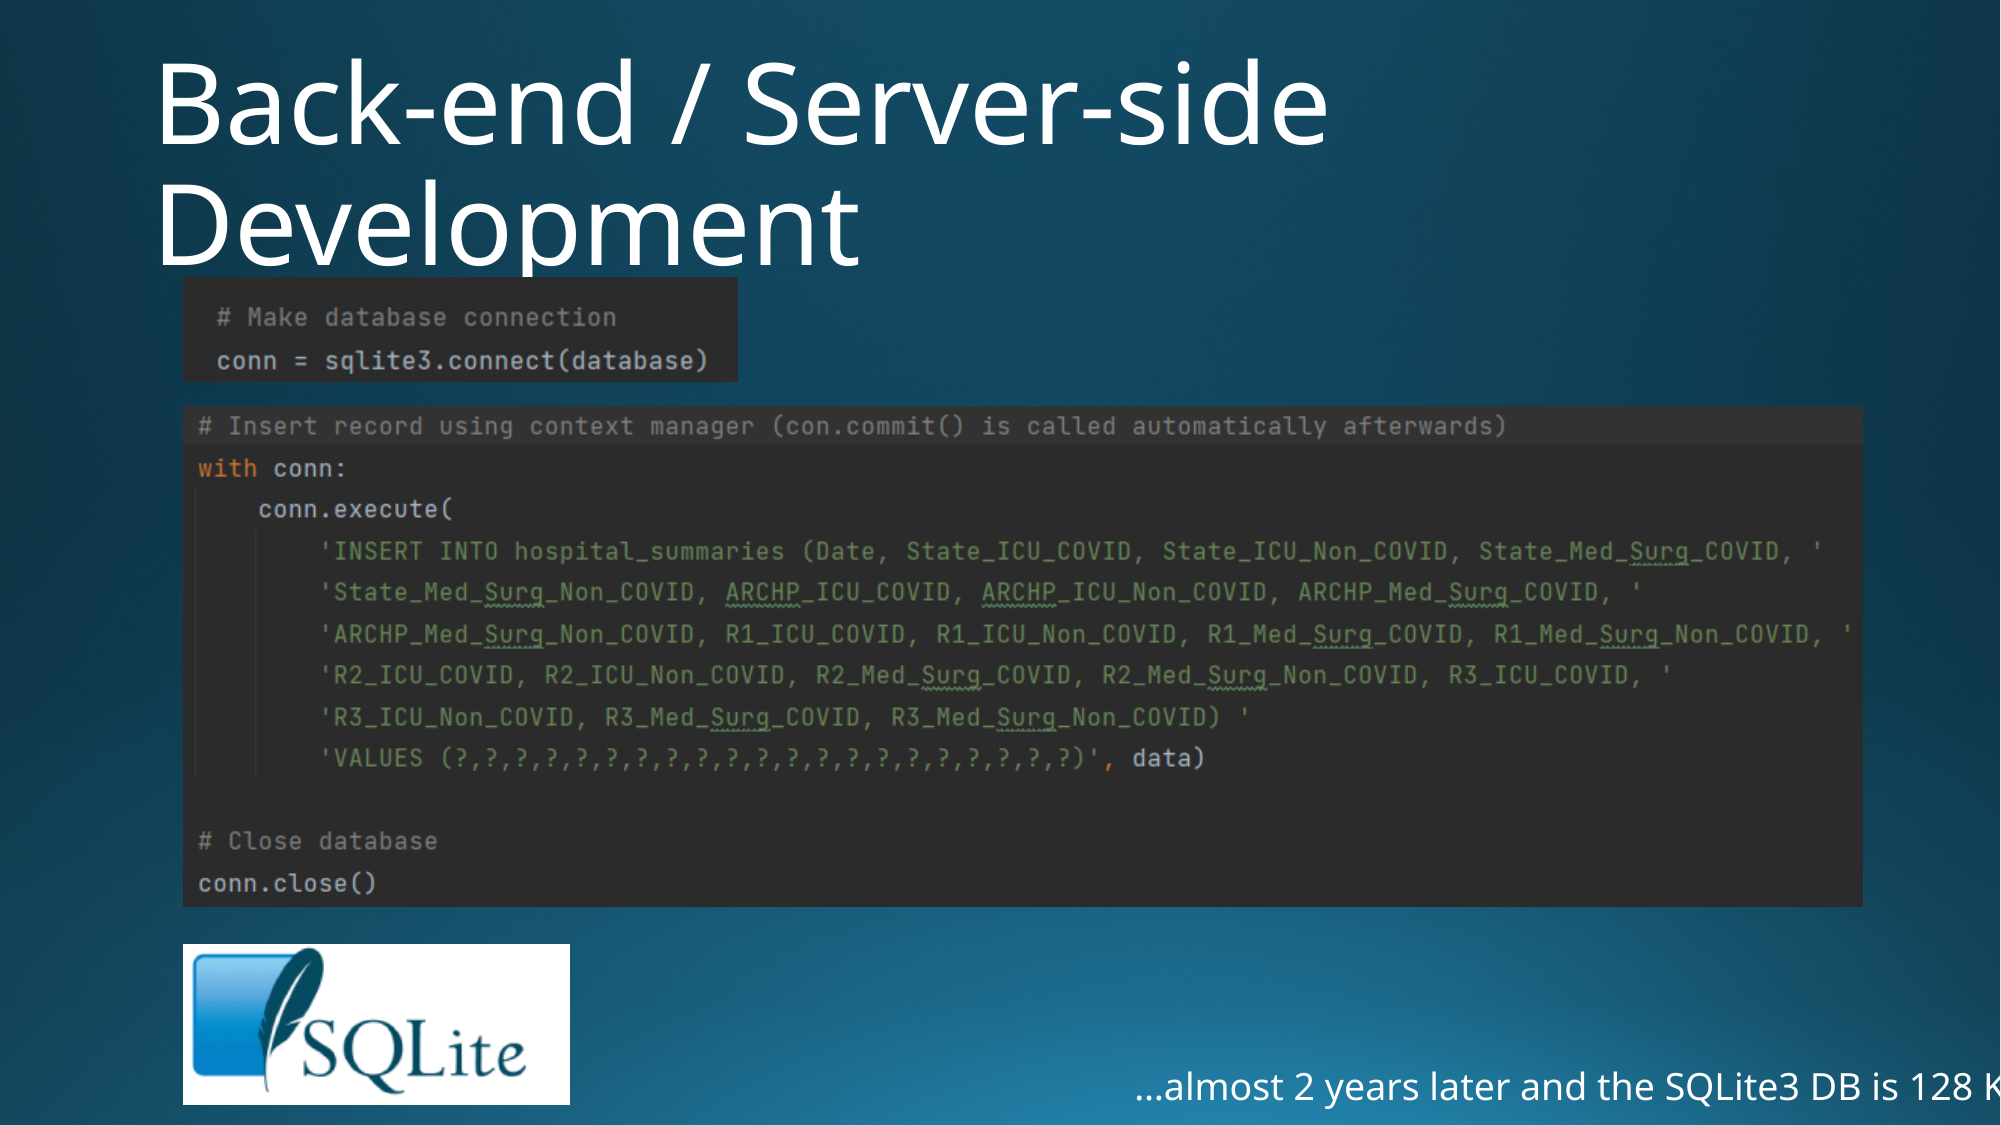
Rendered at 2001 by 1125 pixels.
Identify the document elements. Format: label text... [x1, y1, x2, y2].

title Back-end / Server-side Development [137, 59, 1863, 278]
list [183, 406, 1863, 907]
text_box …almost 2 years later and the SQLite3 DB is 128 KB [1119, 1055, 2000, 1115]
picture [0, 0, 2001, 1125]
